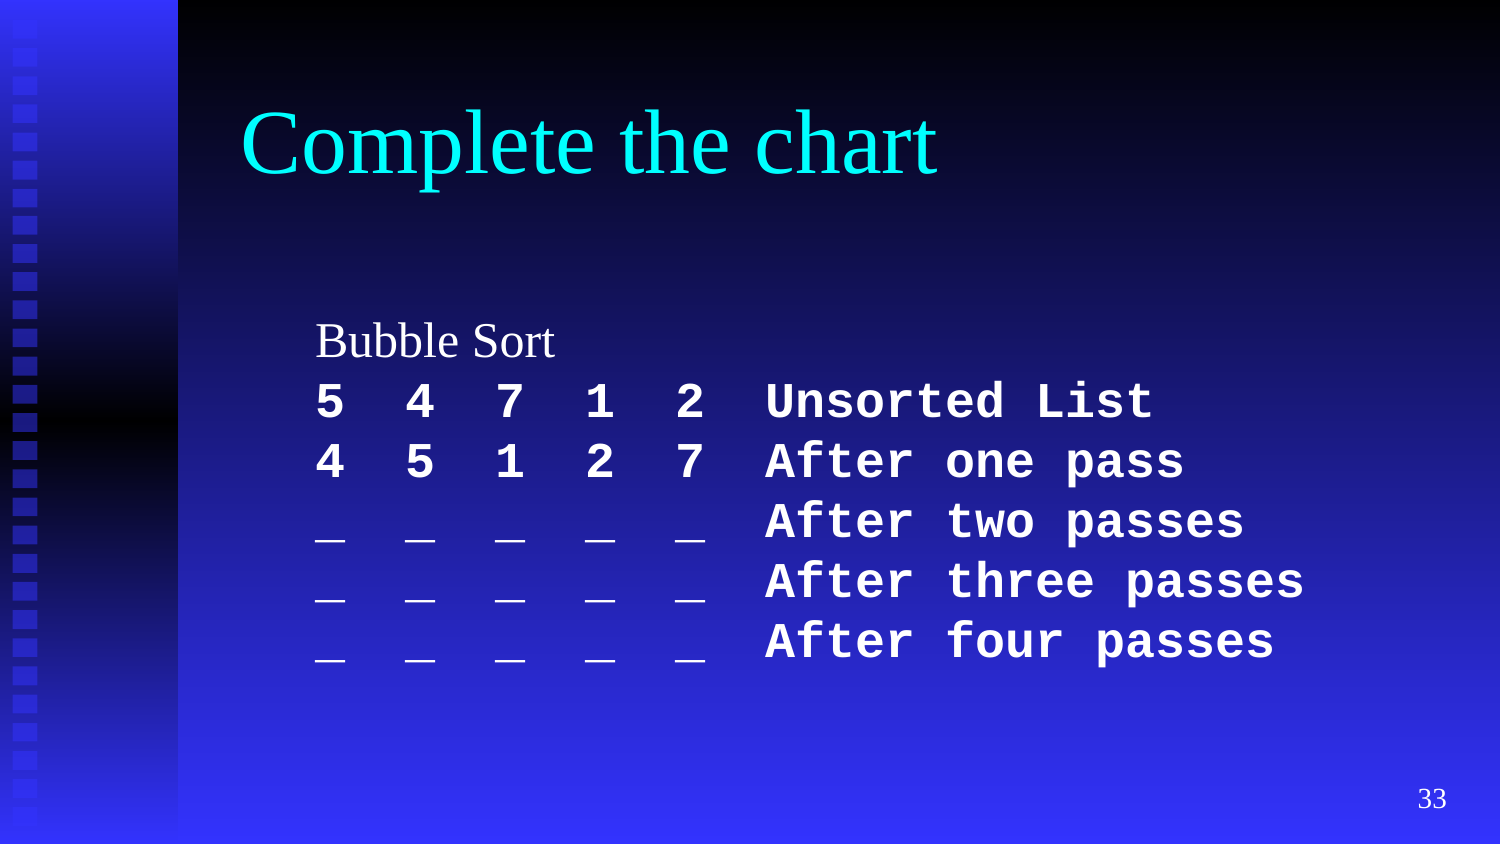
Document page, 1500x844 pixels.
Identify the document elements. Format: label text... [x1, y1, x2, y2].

title Complete the chart [225, 1, 1463, 272]
list Bubble Sort 5 4 7 1 2 Unsorted List 4 5 1 2 7 After one pass _ _ _ _ _ After two passes _ _ _ _ _ After three passes _ _ _ _ _ After four passes [300, 300, 1350, 637]
text_box ‹#› [1149, 768, 1463, 826]
